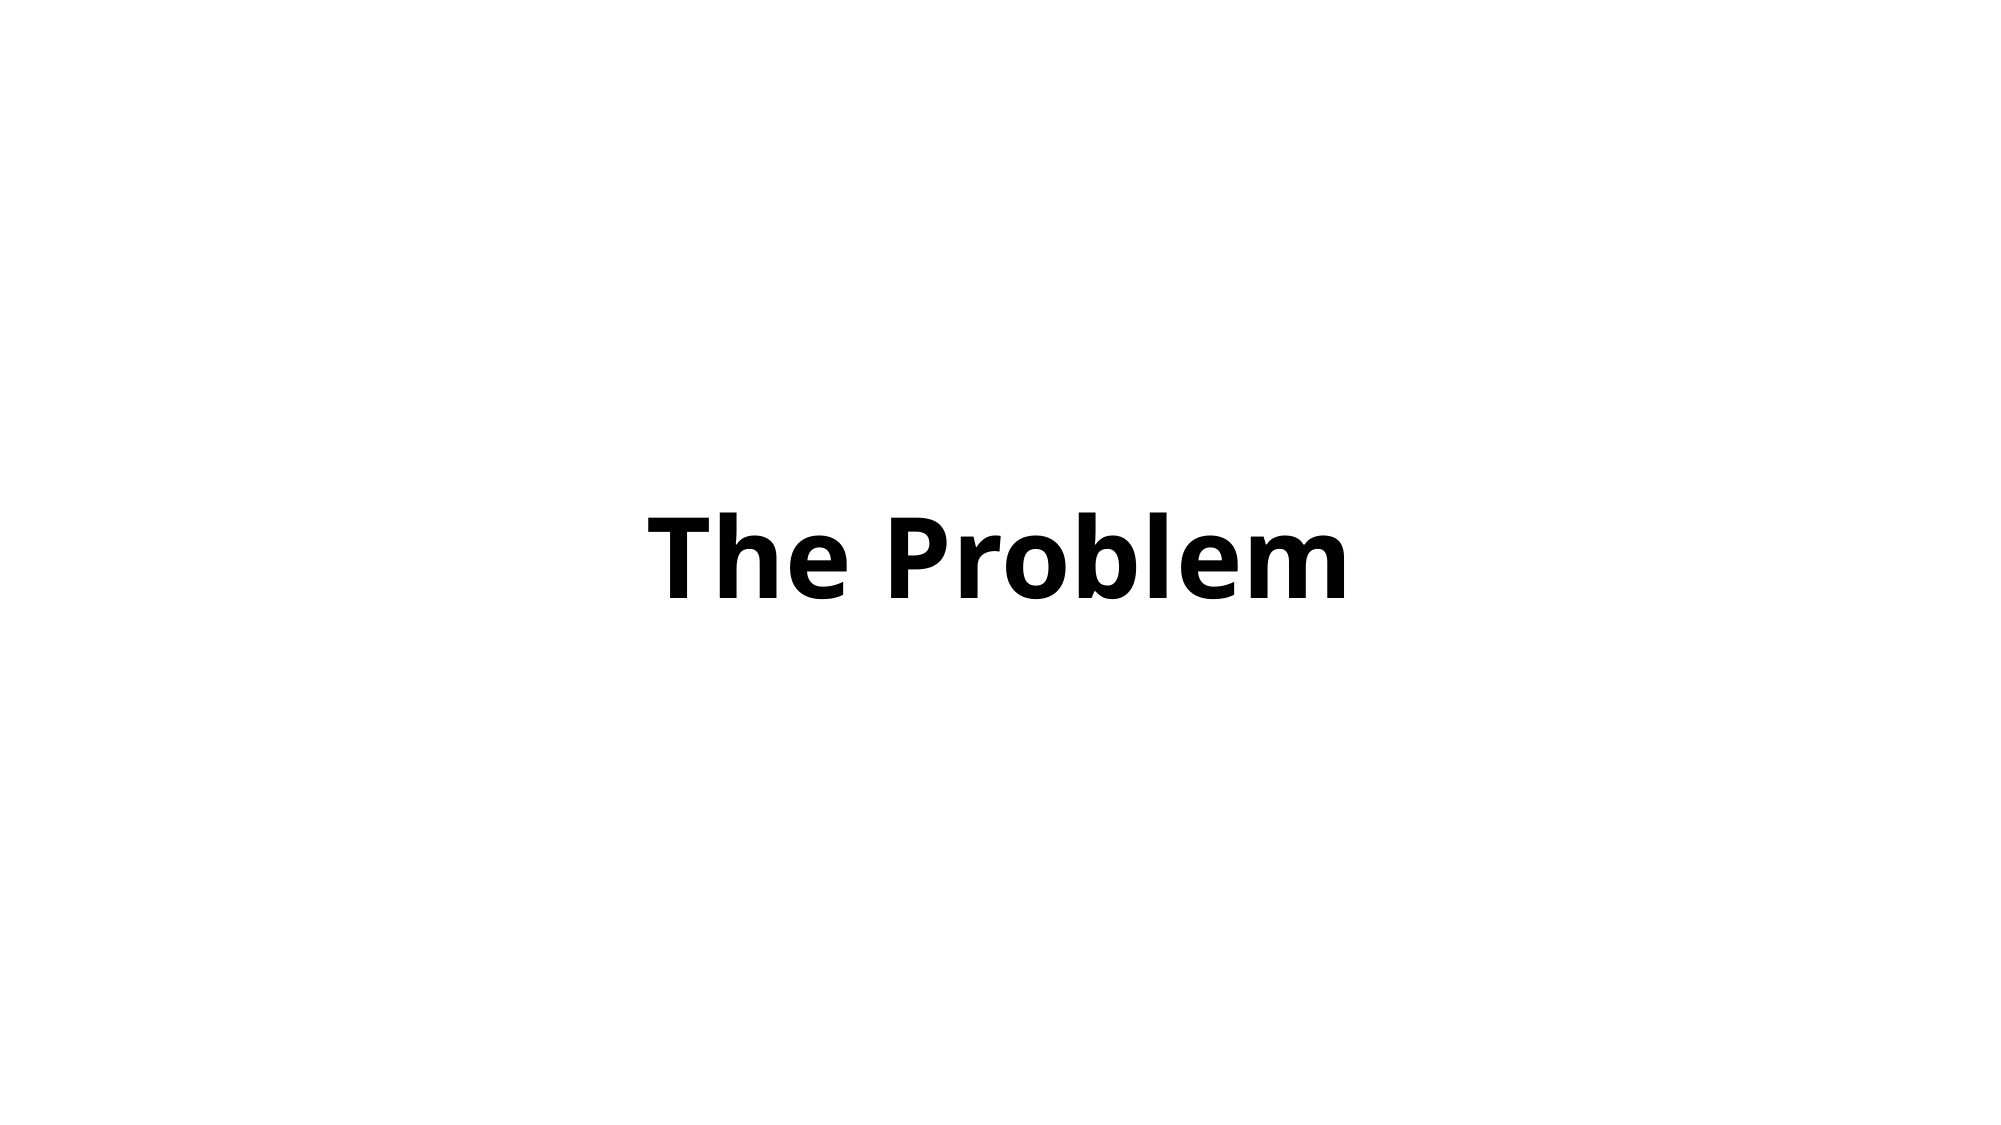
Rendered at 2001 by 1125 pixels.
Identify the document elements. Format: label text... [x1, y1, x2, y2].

title The Problem [64, 499, 1936, 626]
